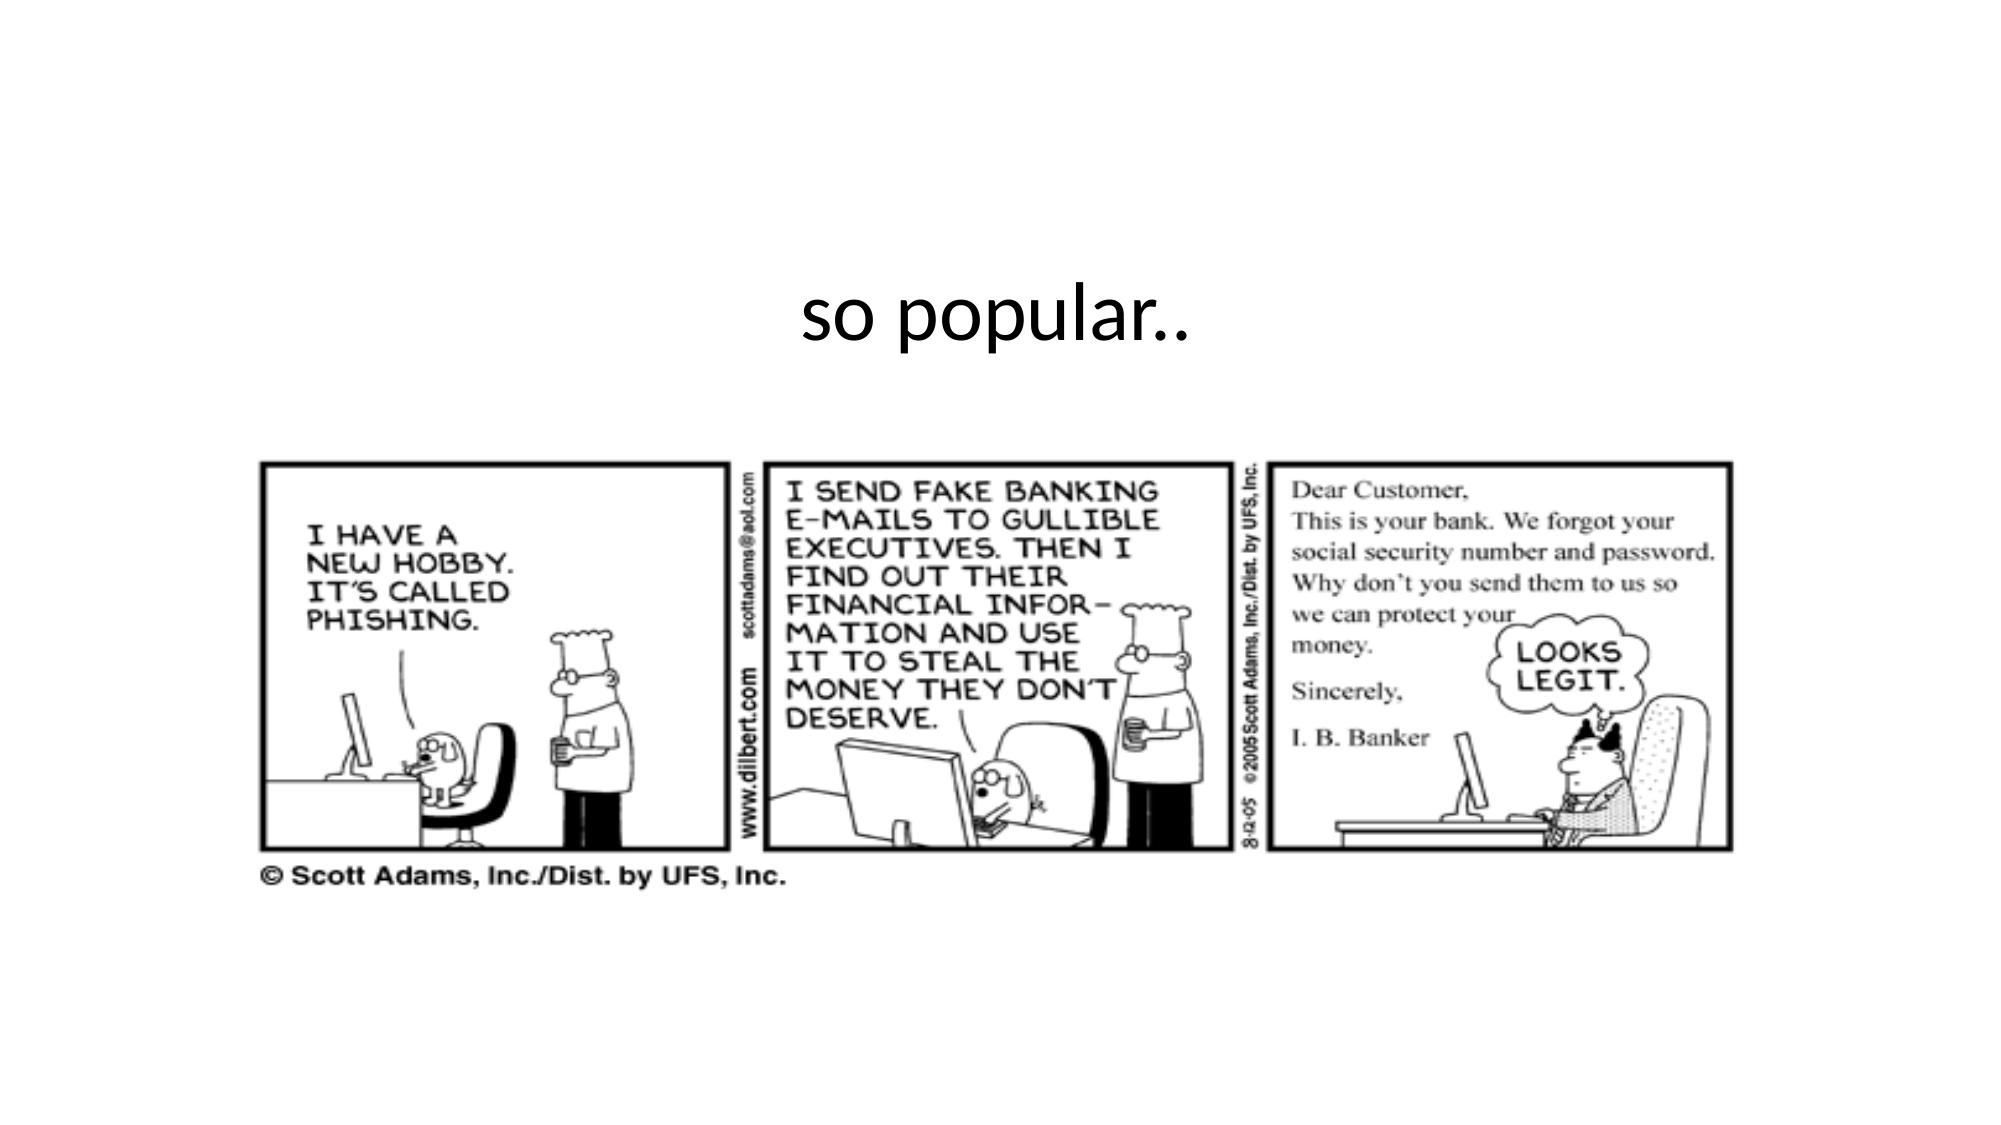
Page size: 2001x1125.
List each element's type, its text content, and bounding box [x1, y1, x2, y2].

text_box so popular.. [785, 249, 1208, 365]
picture [254, 454, 1739, 898]
